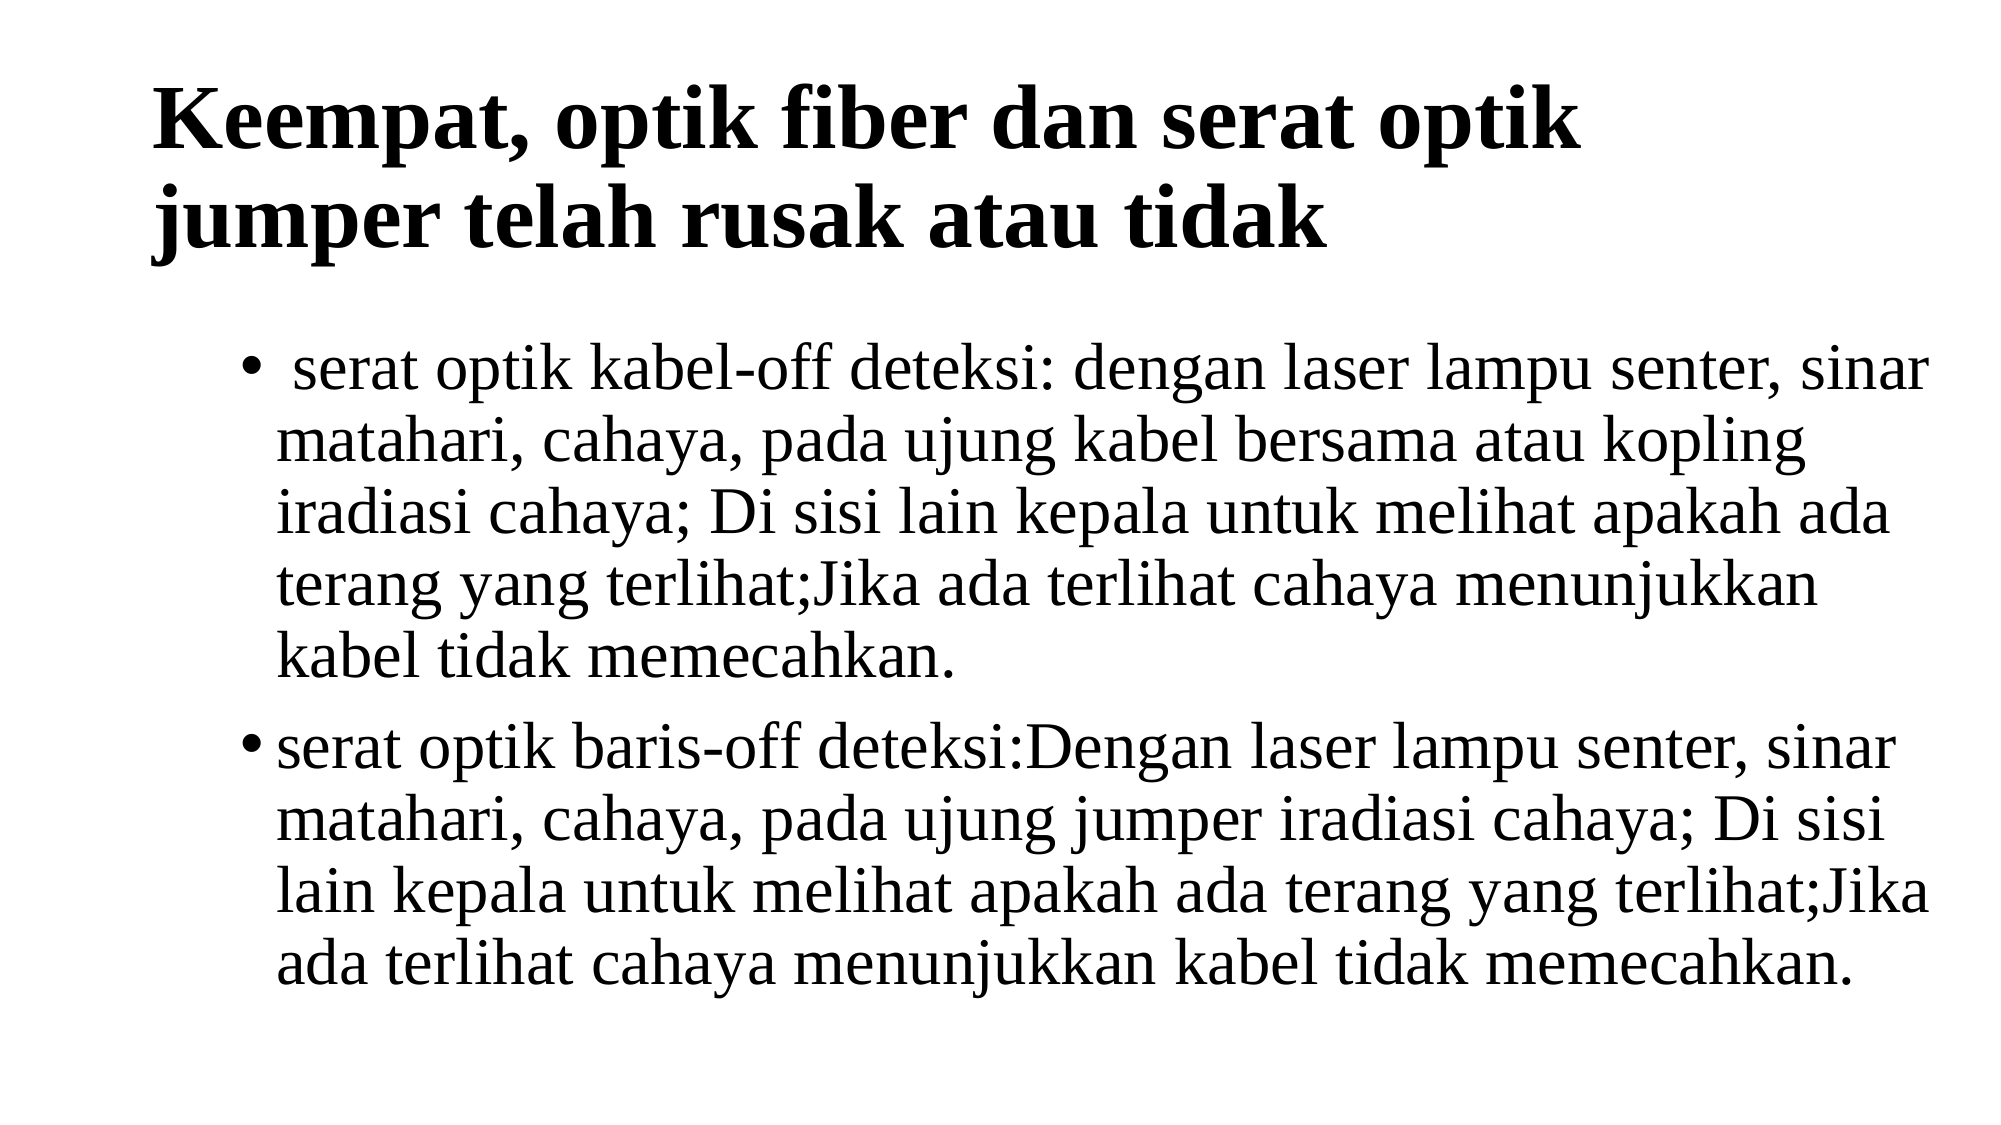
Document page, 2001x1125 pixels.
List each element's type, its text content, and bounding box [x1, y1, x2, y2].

list serat optik kabel-off deteksi: dengan laser lampu senter, sinar matahari, cahaya, pada ujung kabel bersama atau kopling iradiasi cahaya; Di sisi lain kepala untuk melihat apakah ada terang yang terlihat;Jika ada terlihat cahaya menunjukkan kabel tidak memecahkan. serat optik baris-off deteksi:Dengan laser lampu senter, sinar matahari, cahaya, pada ujung jumper iradiasi cahaya; Di sisi lain kepala untuk melihat apakah ada terang yang terlihat;Jika ada terlihat cahaya menunjukkan kabel tidak memecahkan. [225, 324, 1961, 1085]
title Keempat, optik fiber dan serat optik jumper telah rusak atau tidak [137, 59, 1863, 278]
